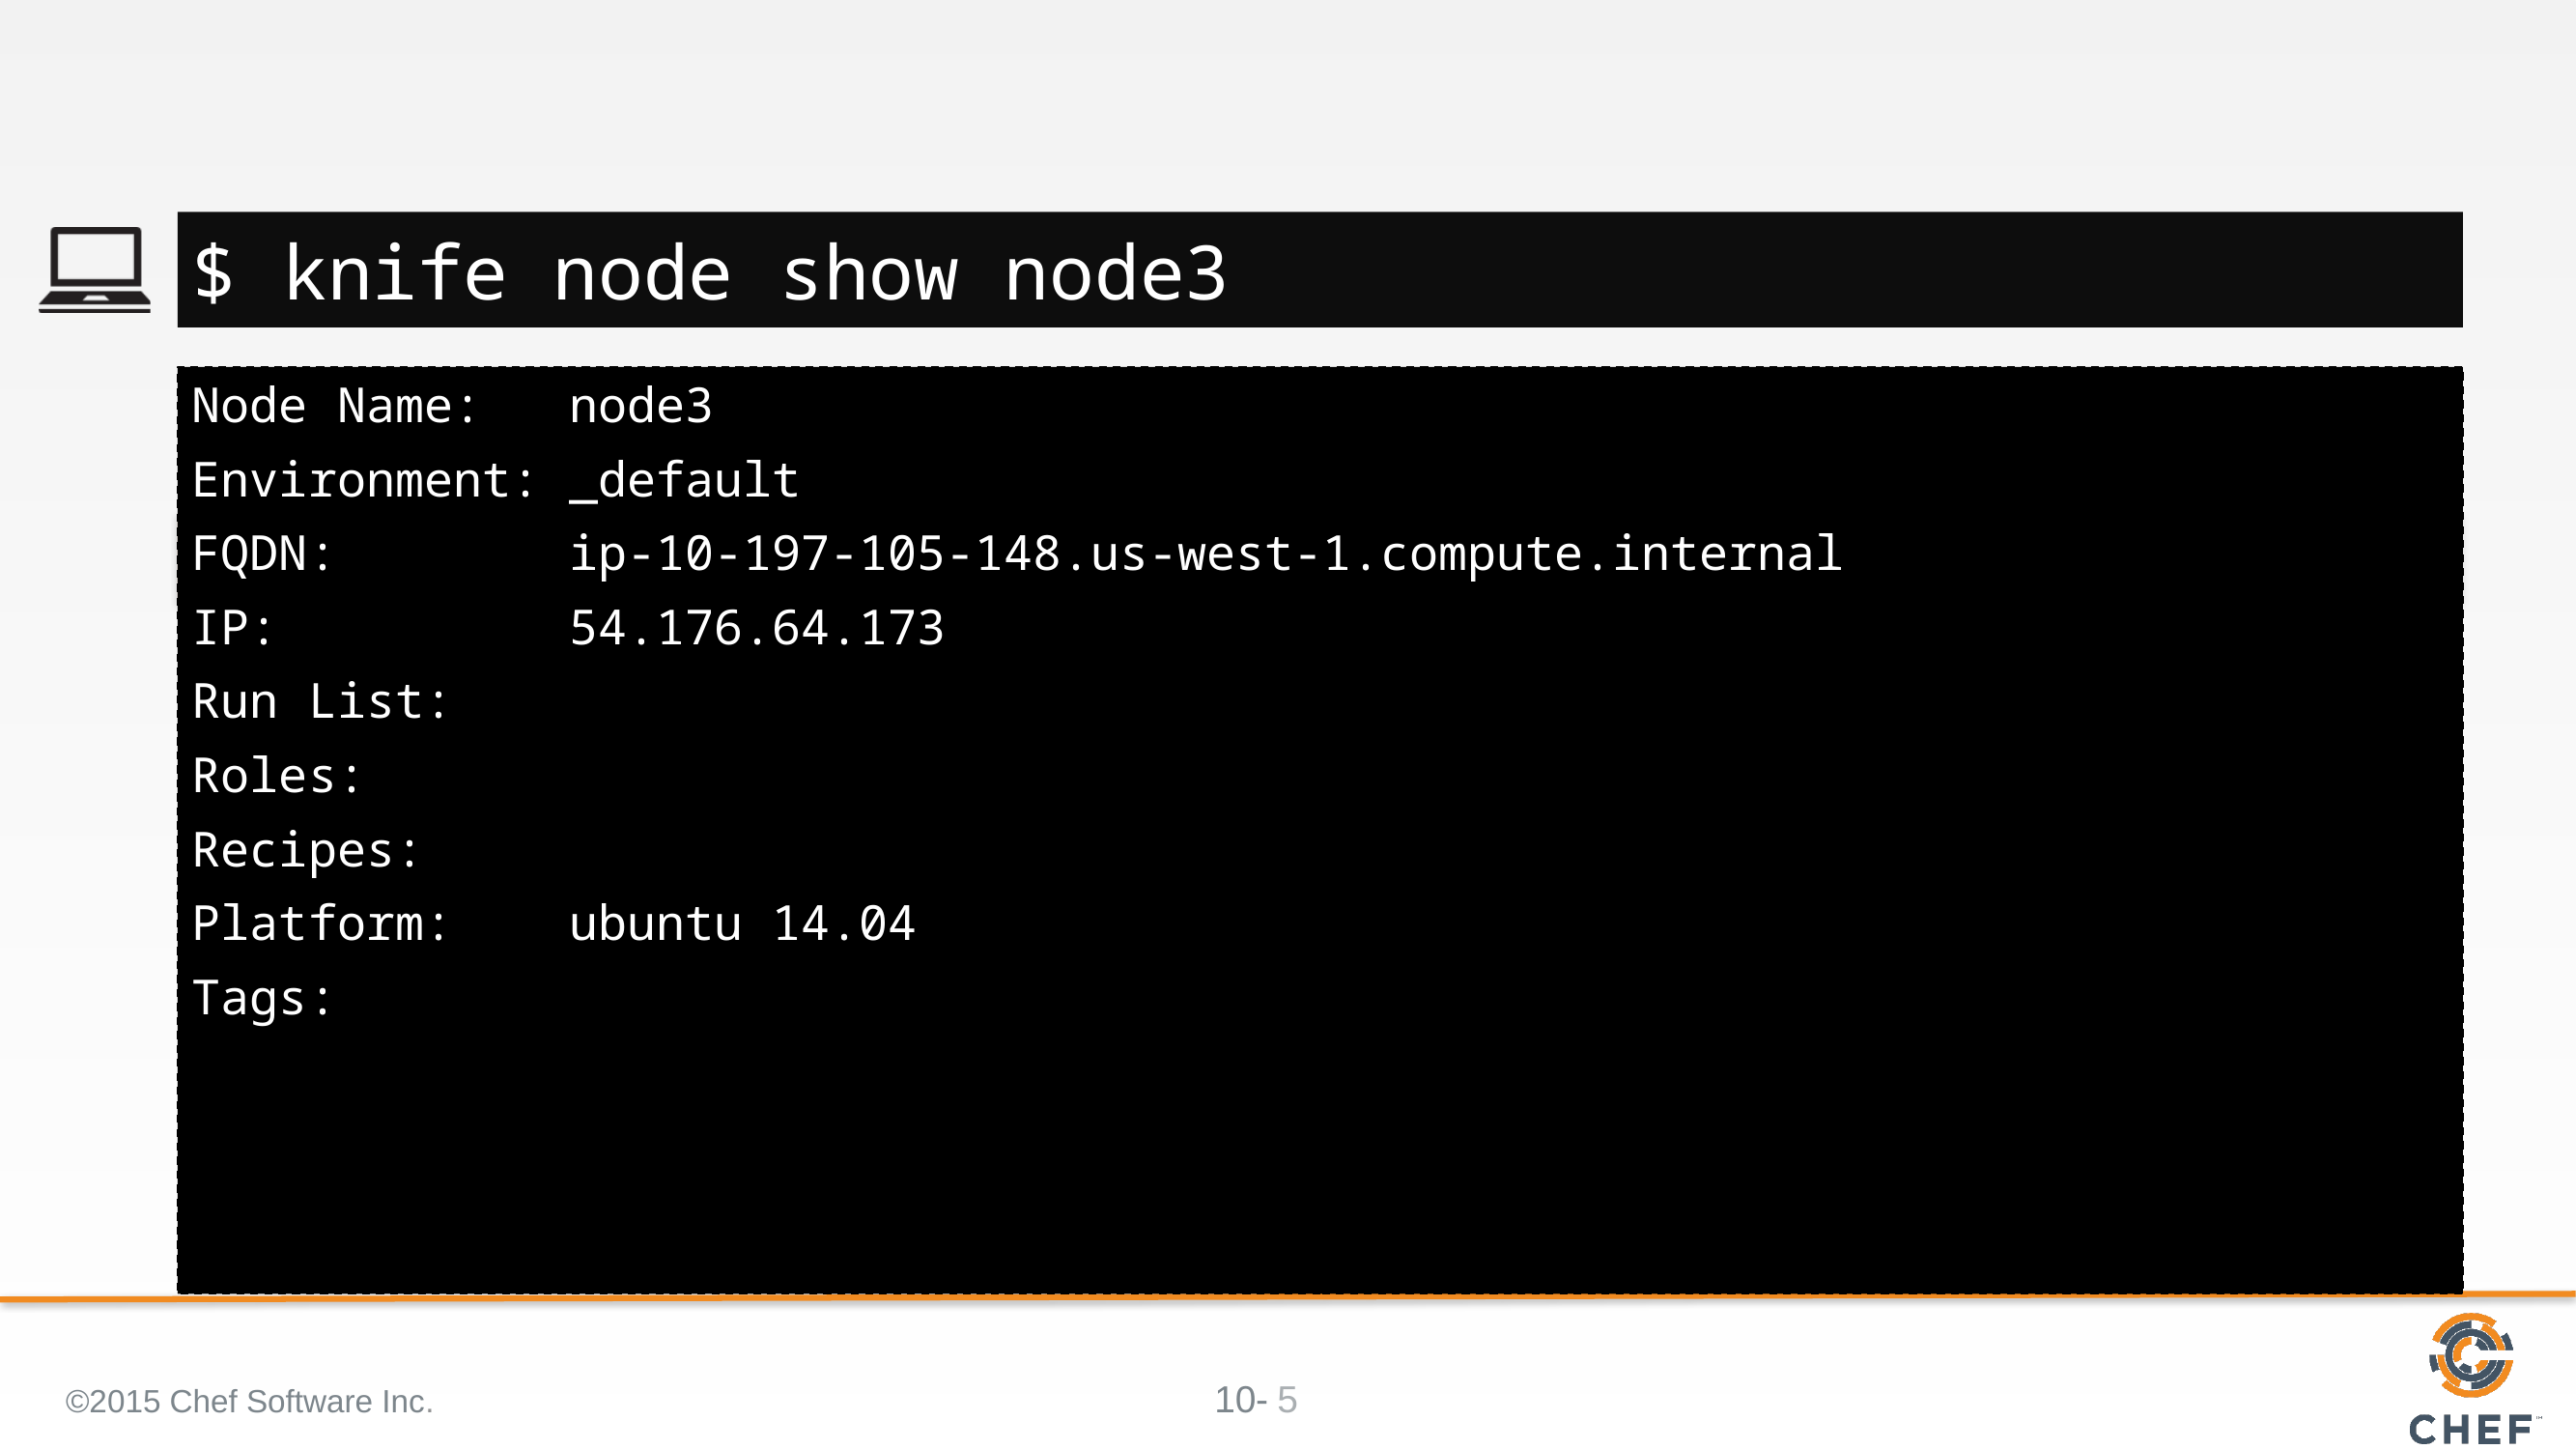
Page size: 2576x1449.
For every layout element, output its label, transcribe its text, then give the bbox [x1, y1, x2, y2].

list Node Name: node3 Environment: _default FQDN: ip-10-197-105-148.us-west-1.compute.internal IP: 54.176.64.173 Run List: Roles: Recipes: Platform: ubuntu 14.04 Tags: [177, 366, 2464, 1294]
list $ knife node show node3 [177, 212, 2463, 327]
slide_number 5 [998, 1359, 1578, 1437]
picture [2399, 1297, 2550, 1449]
footer ©2015 Chef Software Inc. [51, 1359, 952, 1440]
